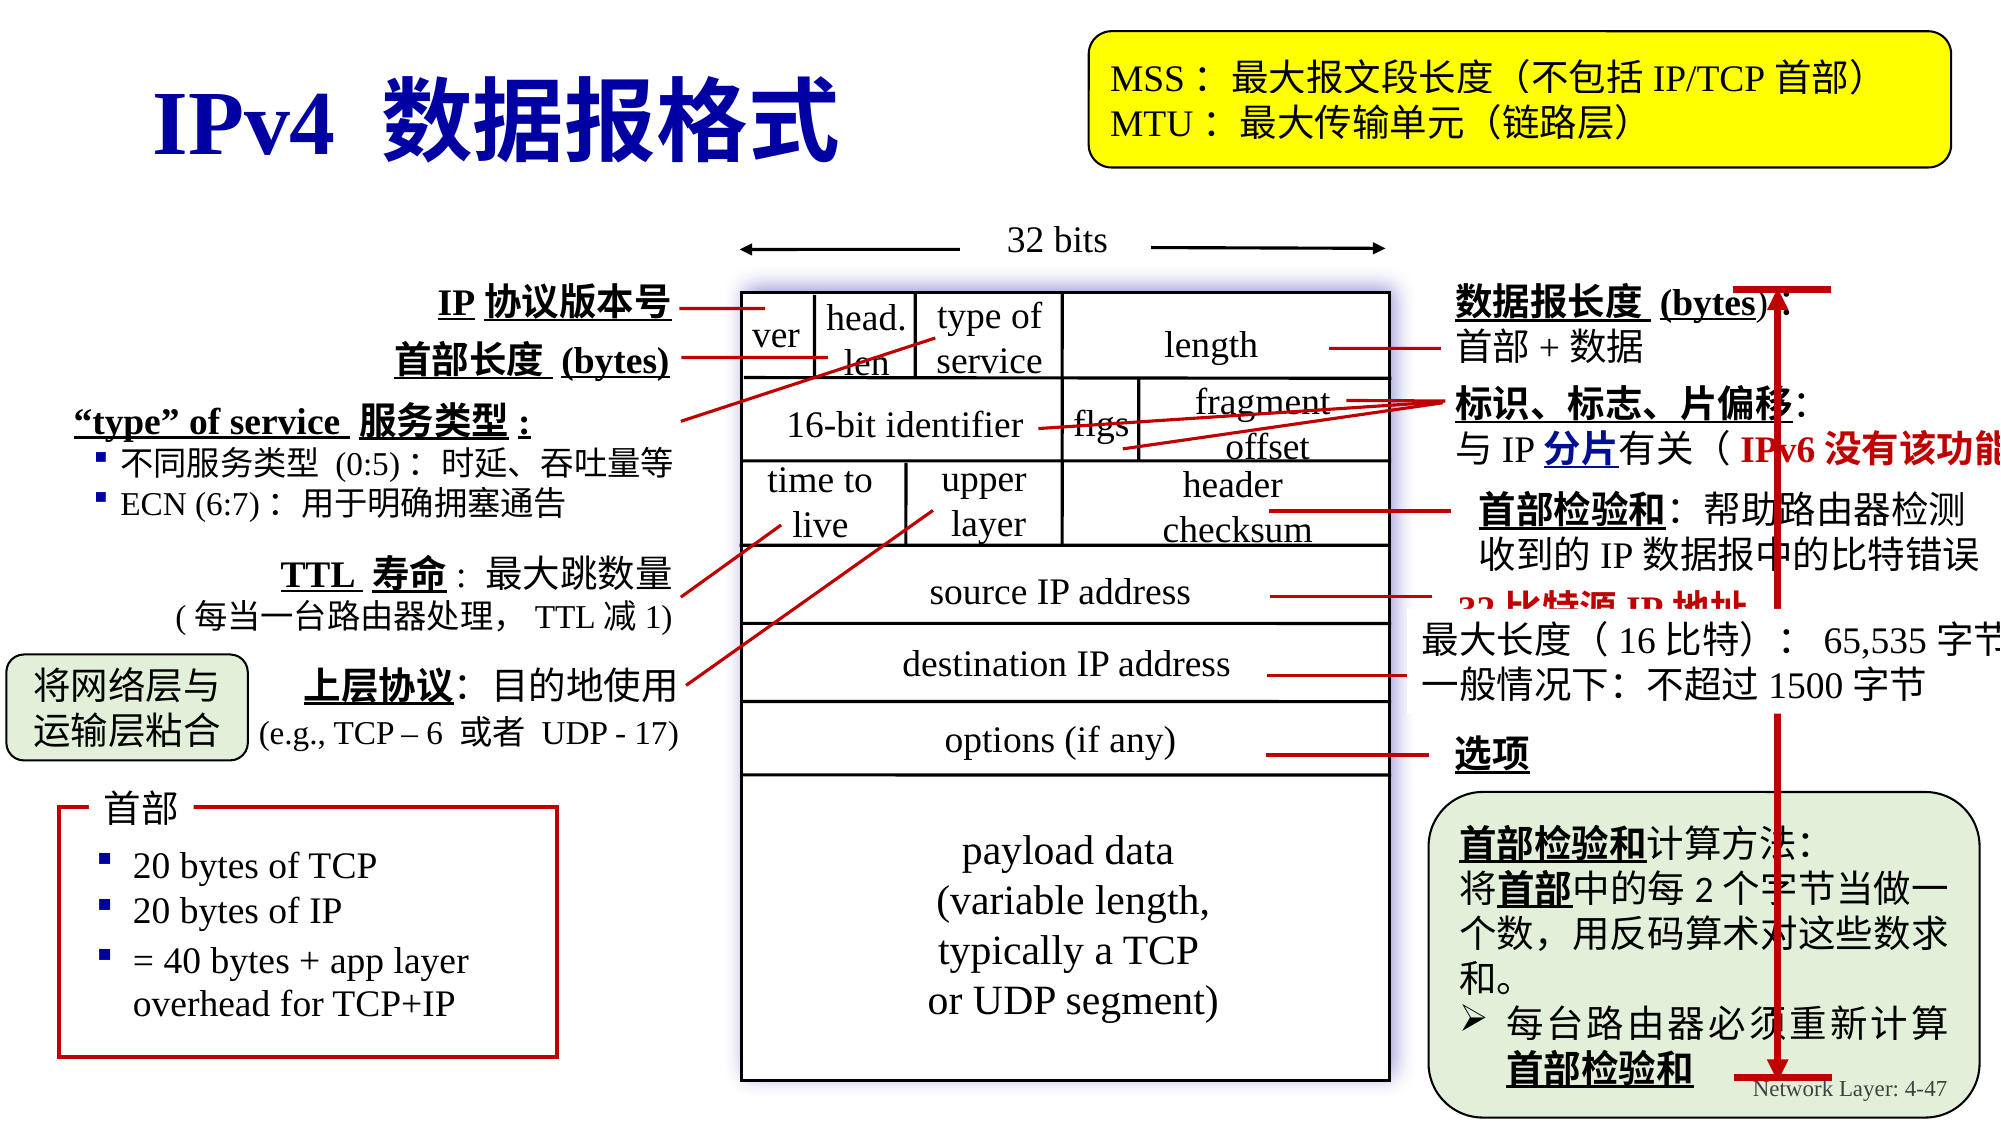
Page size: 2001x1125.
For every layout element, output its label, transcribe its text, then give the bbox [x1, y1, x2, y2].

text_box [1329, 271, 1863, 372]
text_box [1269, 586, 1414, 639]
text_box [24, 510, 933, 761]
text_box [174, 270, 766, 328]
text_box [1269, 479, 1414, 586]
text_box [58, 337, 936, 577]
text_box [1266, 643, 1414, 705]
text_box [129, 524, 782, 644]
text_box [117, 328, 828, 337]
text_box 将网络层与运输层粘合 [5, 653, 234, 762]
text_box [728, 207, 1392, 1081]
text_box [58, 777, 558, 1081]
title IPv4 数据报格式 [137, 51, 1863, 198]
text_box MSS：最大报文段长度（不包括IP/TCP首部） MTU：最大传输单元（链路层） [1087, 30, 1953, 169]
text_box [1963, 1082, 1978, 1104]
text_box 首部检验和计算方法： 将首部中的每2个字节当做一个数，用反码算术对这些数求和。 每台路由器必须重新计算首部检验和 [1430, 1082, 1939, 1119]
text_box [1414, 288, 2000, 1082]
slide_number Network Layer: 4-47 [1512, 1082, 1963, 1117]
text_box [1266, 723, 1414, 784]
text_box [1038, 372, 1414, 479]
